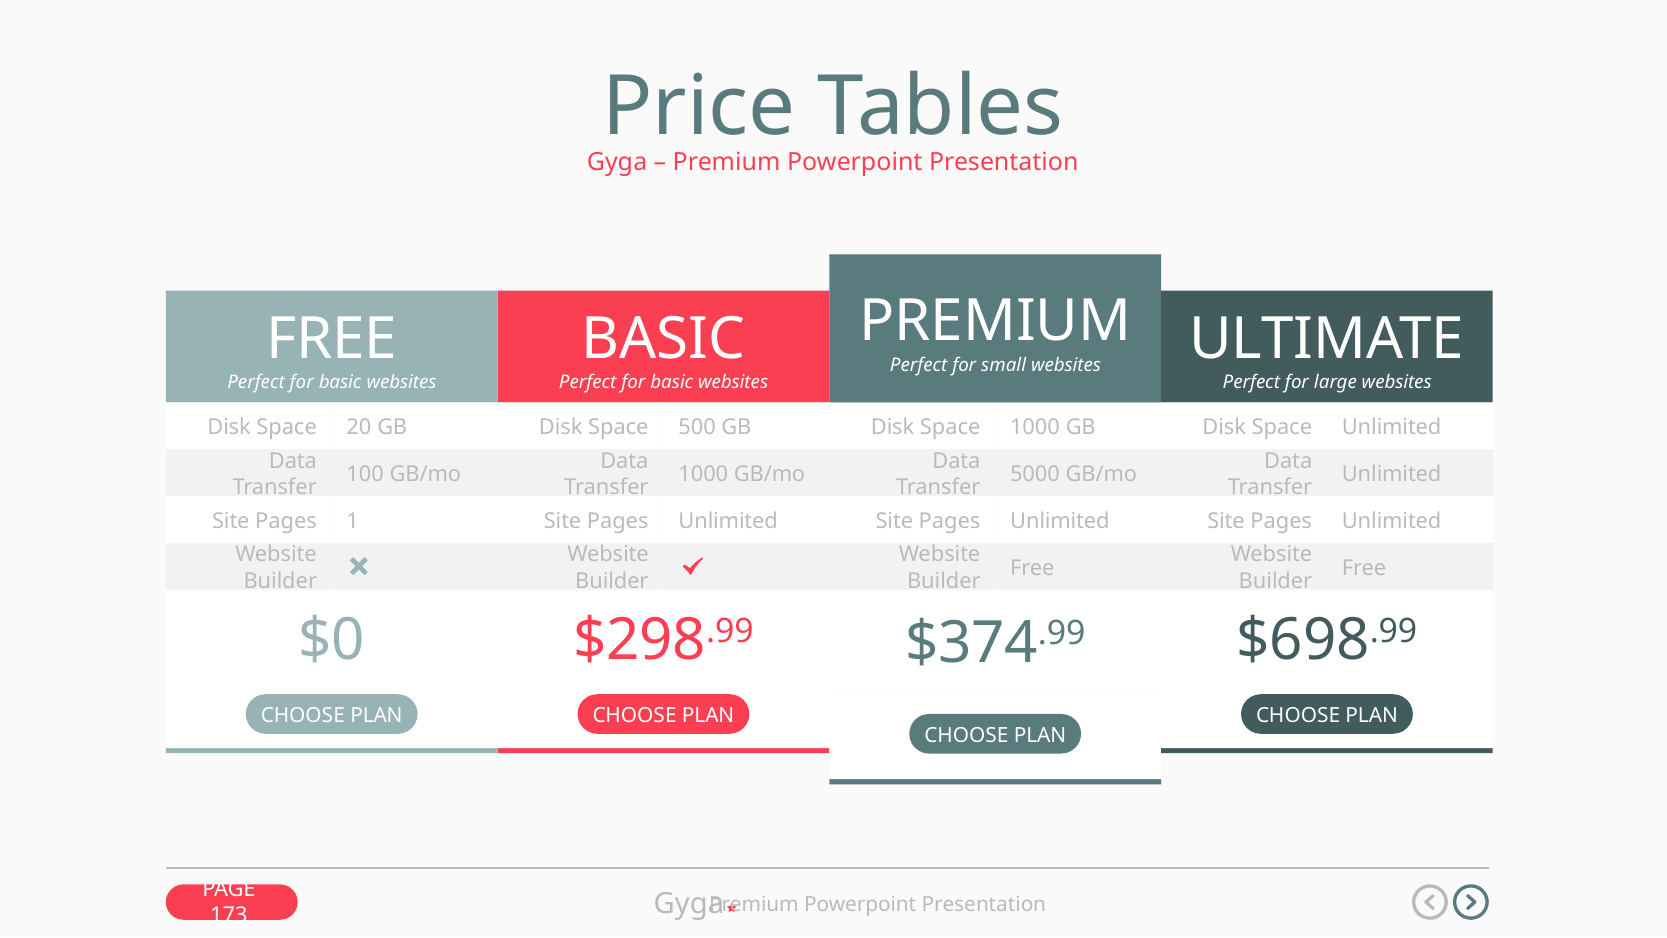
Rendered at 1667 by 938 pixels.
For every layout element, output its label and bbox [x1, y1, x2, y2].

list [0, 43, 1667, 185]
text_box [164, 252, 1495, 786]
